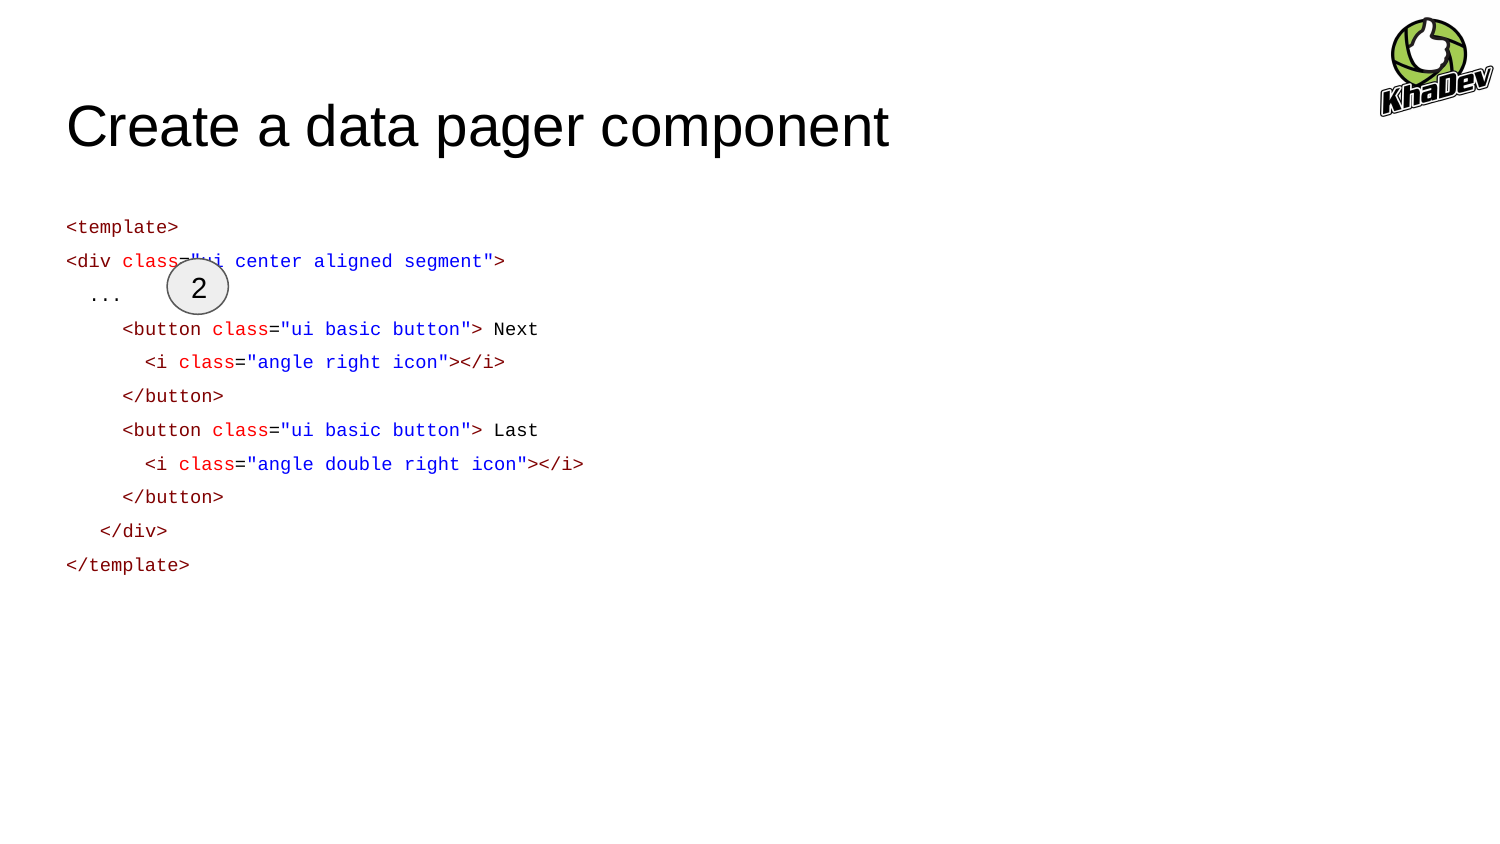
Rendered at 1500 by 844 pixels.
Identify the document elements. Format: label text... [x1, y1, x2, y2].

title Create a data pager component [51, 72, 1449, 167]
picture [1360, 0, 1500, 130]
text_box 2 [167, 258, 229, 315]
list <template> <div class="ui center aligned segment"> ... <button class="ui basic button"> Next <i class="angle right icon"></i> </button> <button class="ui basic button"> Last <i class="angle double right icon"></i> </button> </div> </template> [51, 189, 1449, 750]
